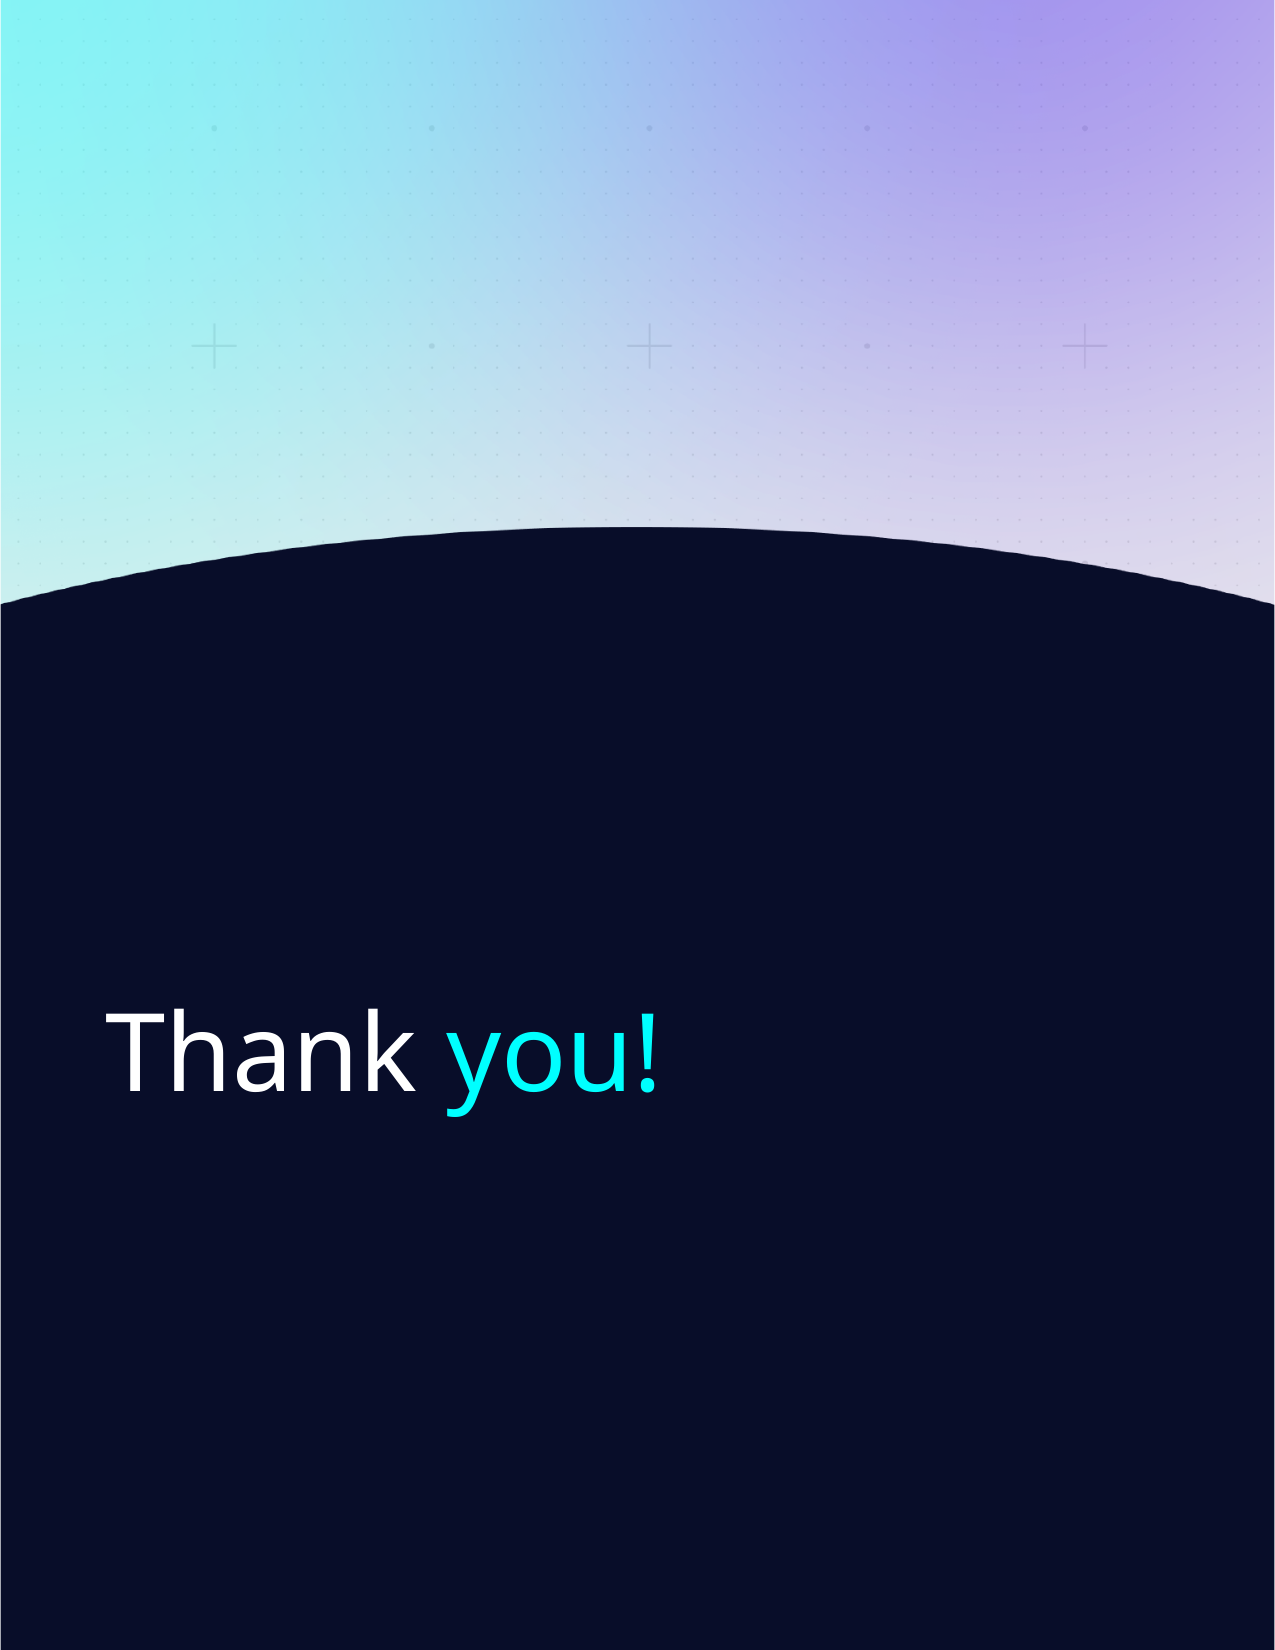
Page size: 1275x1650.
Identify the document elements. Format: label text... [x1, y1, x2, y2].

picture [0, 0, 1275, 1650]
title Thank you! [90, 891, 1182, 1205]
